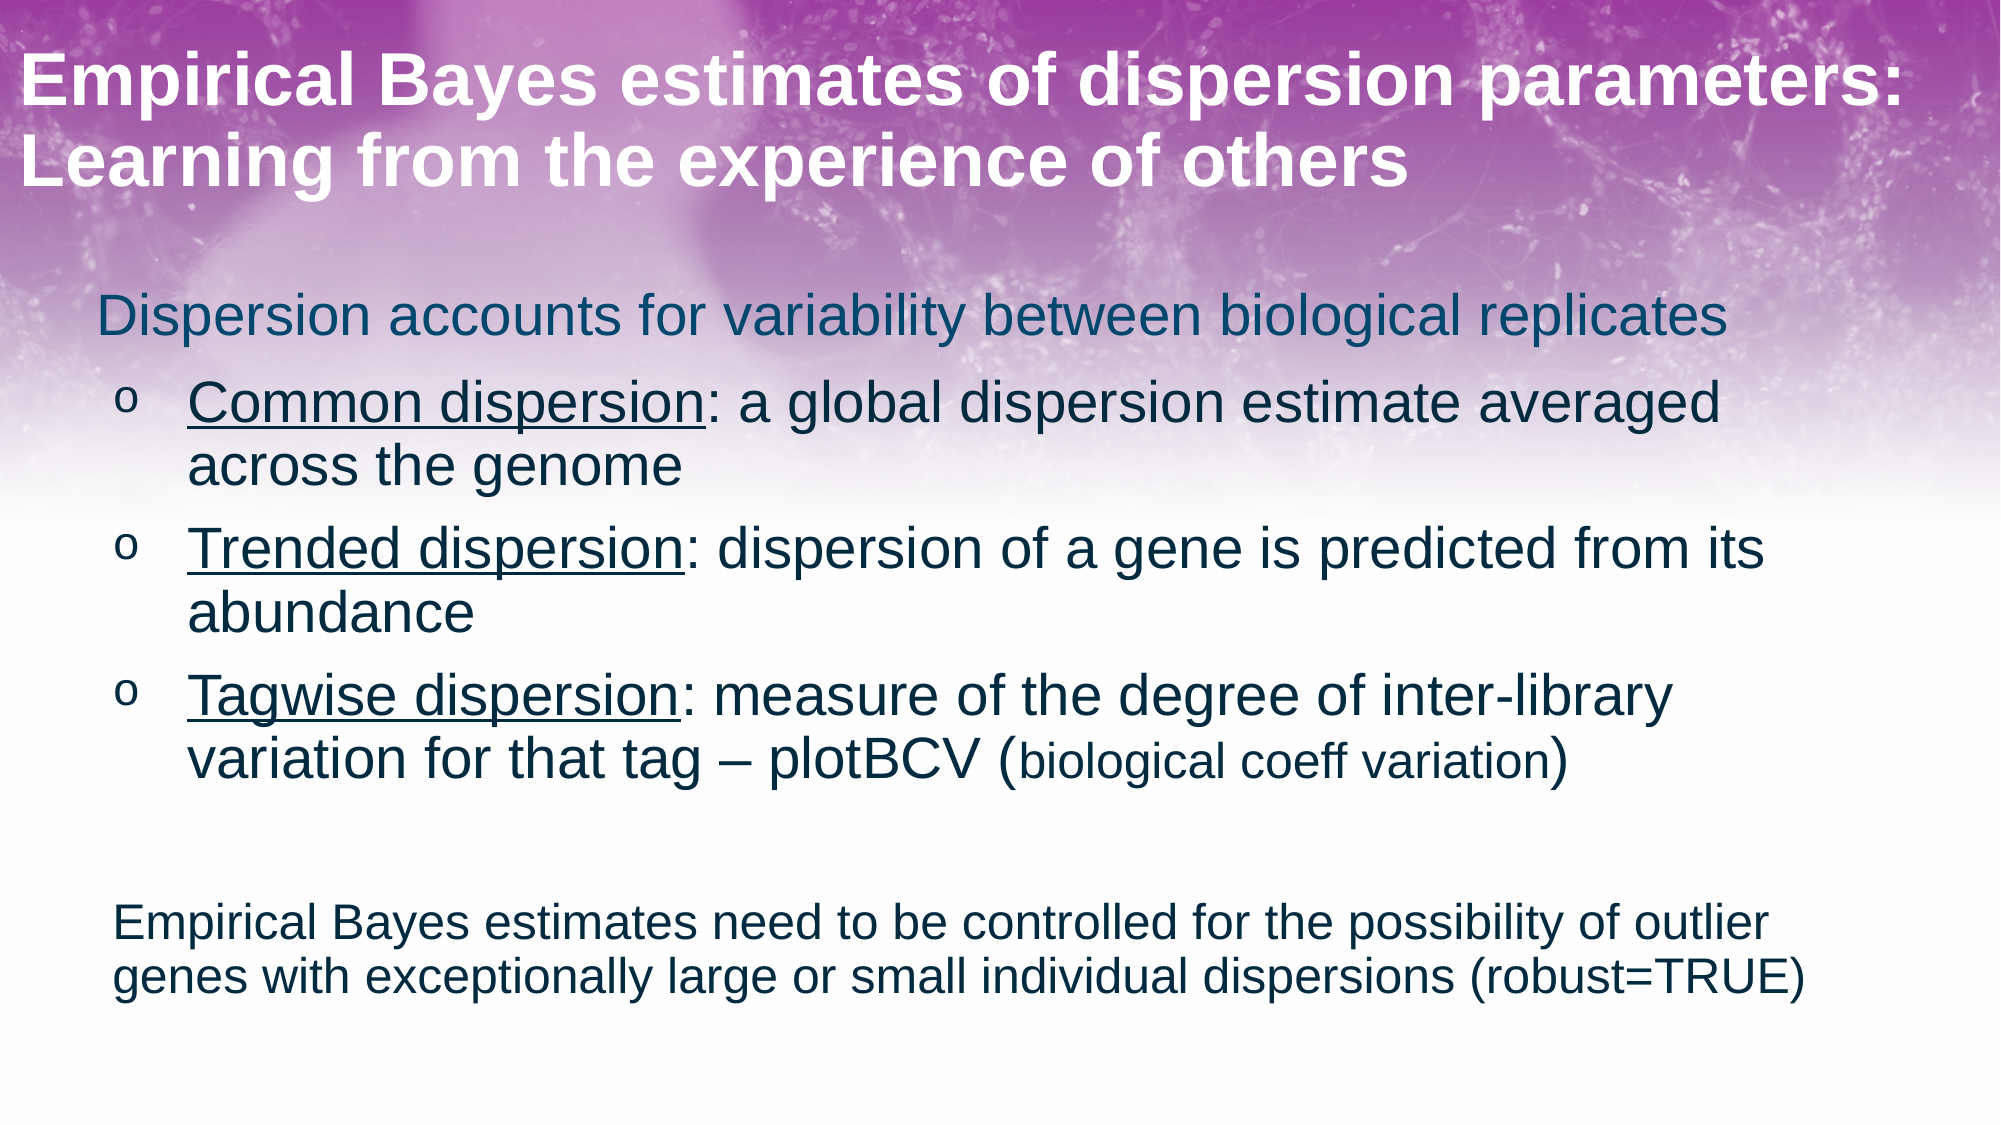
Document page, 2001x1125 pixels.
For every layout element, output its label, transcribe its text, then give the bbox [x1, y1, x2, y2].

picture [0, 0, 2001, 1125]
text_box Dispersion accounts for variability between biological replicates [82, 277, 1808, 341]
text_box Empirical Bayes estimates of dispersion parameters: Learning from the experience of others [19, 41, 1981, 203]
text_box Common dispersion: a global dispersion estimate averaged across the genome Trended dispersion: dispersion of a gene is predicted from its abundance Tagwise dispersion: measure of the degree of inter-library variation for that tag – plotBCV (biological coeff variation) Empirical Bayes estimates need to be controlled for the possibility of outlier genes with exceptionally large or small individual dispersions (robust=TRUE) [82, 371, 1863, 1005]
